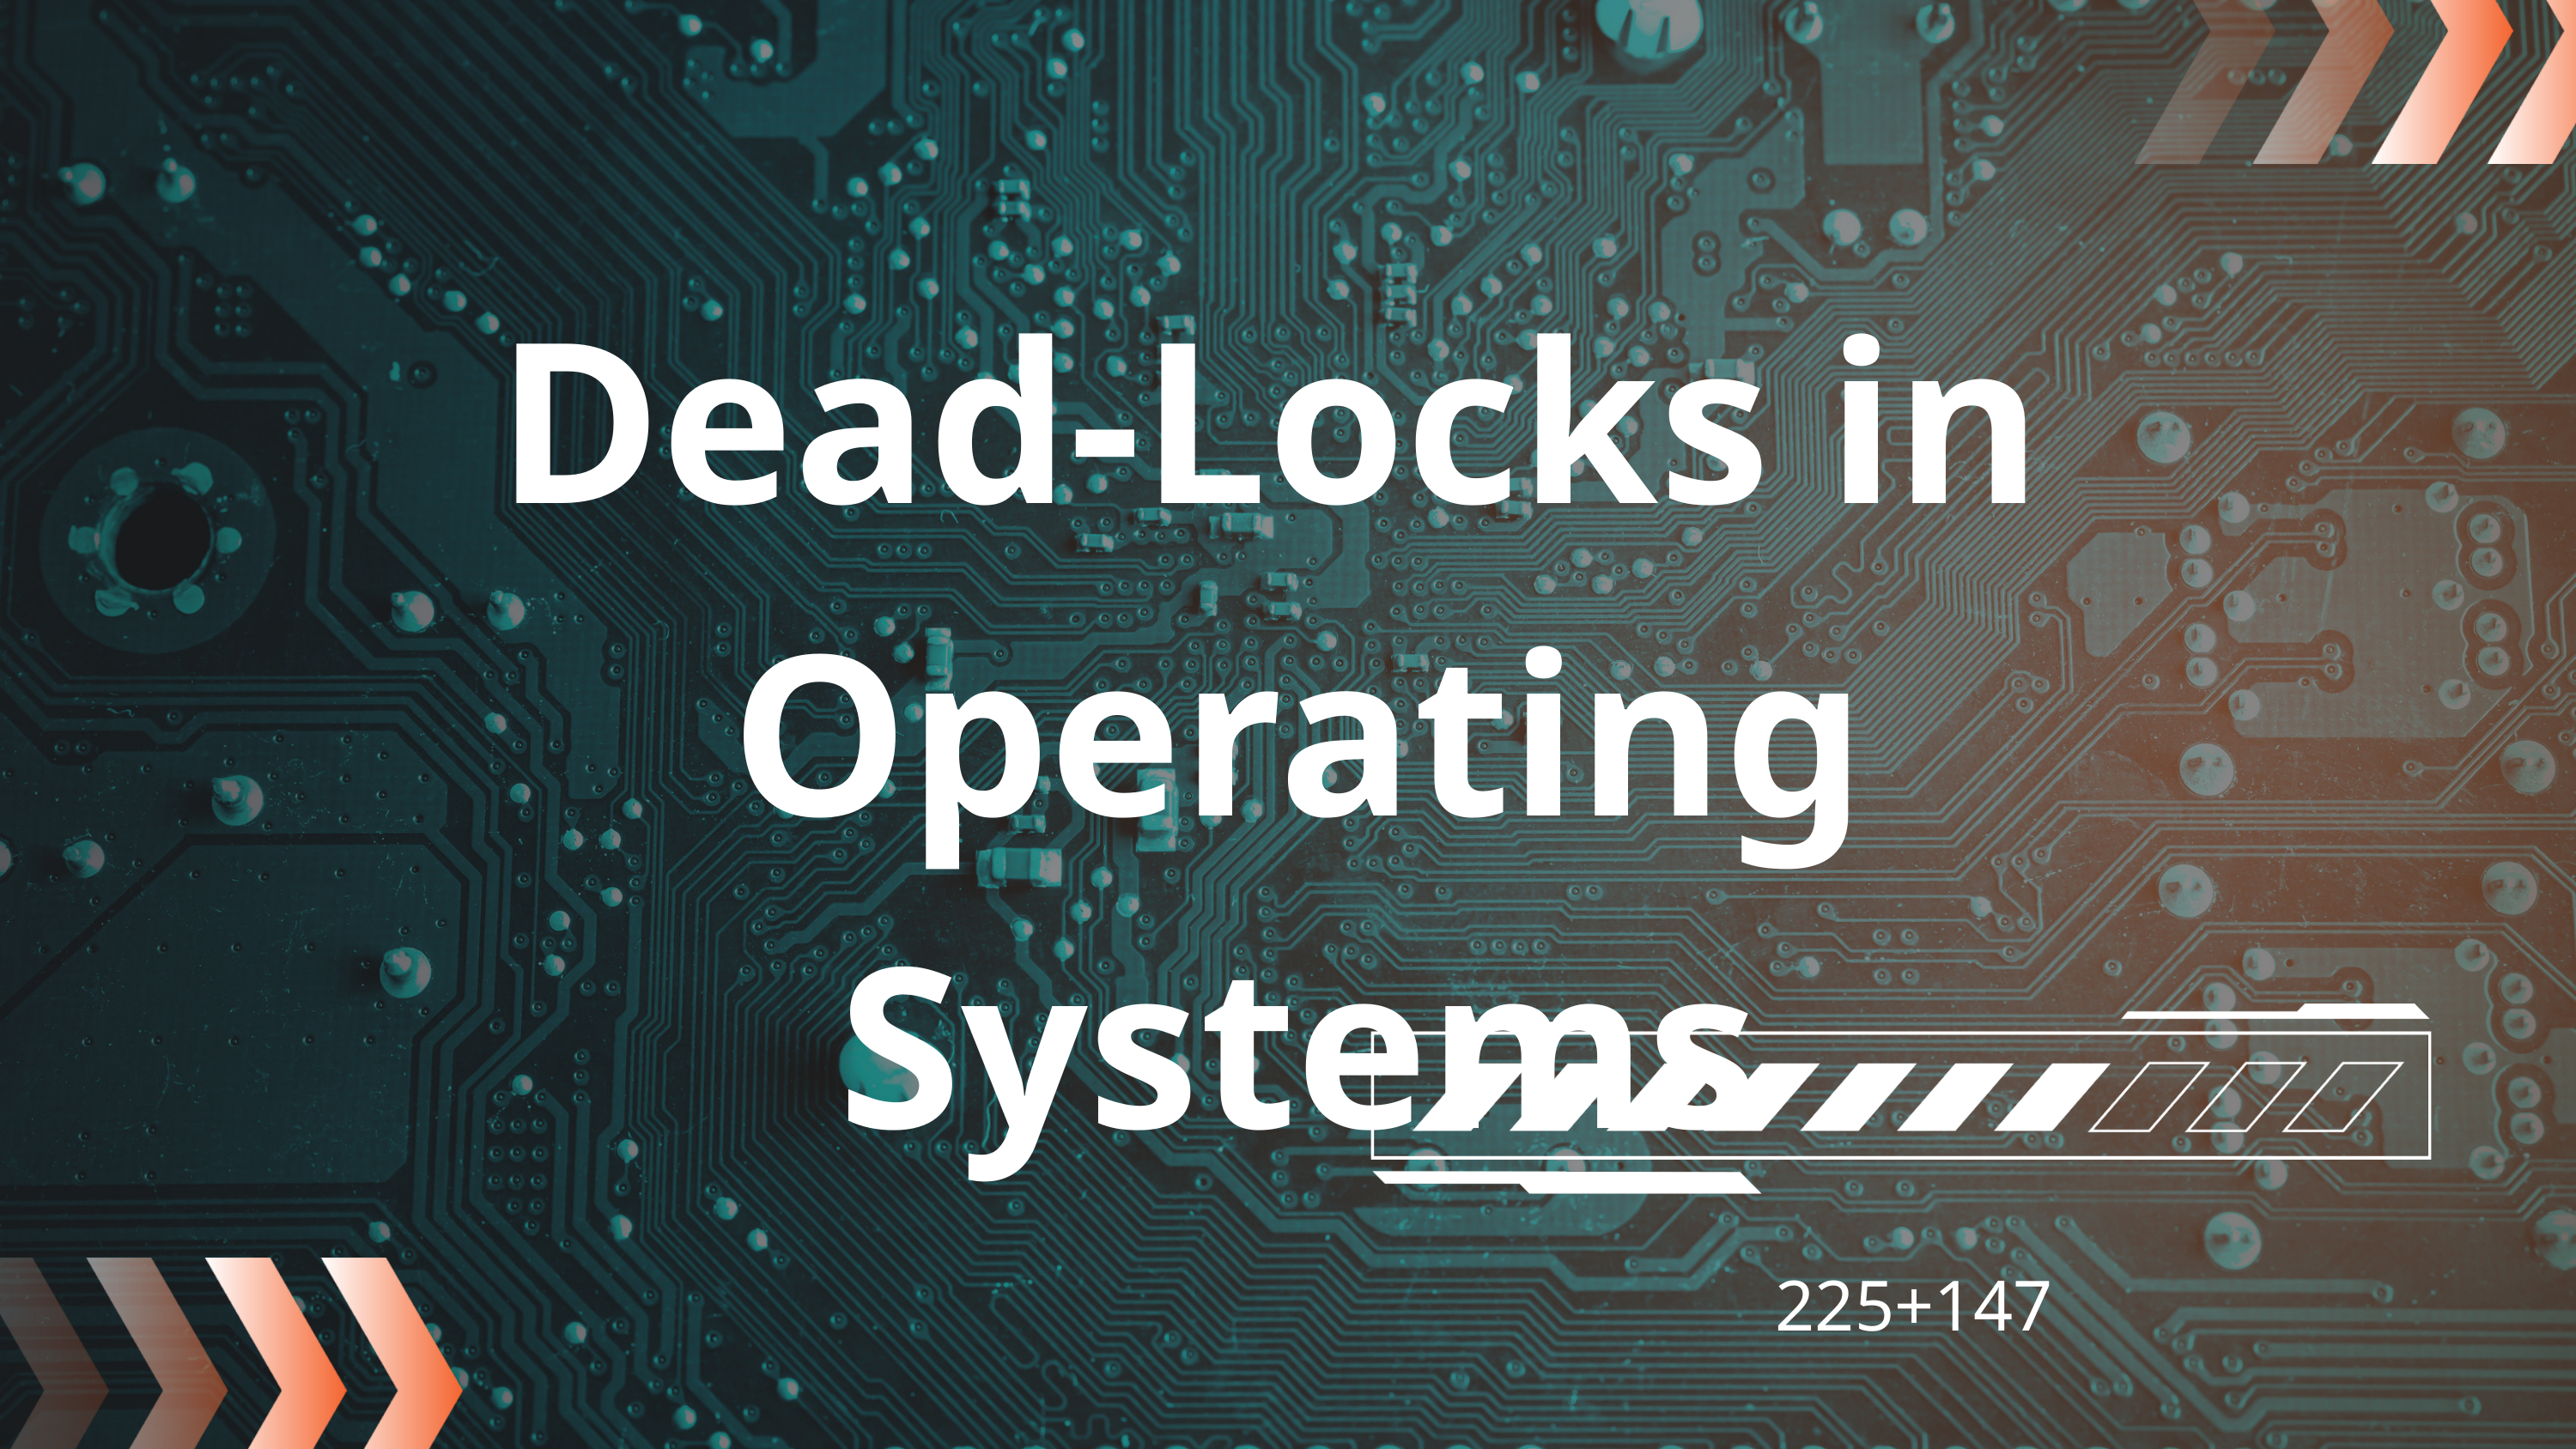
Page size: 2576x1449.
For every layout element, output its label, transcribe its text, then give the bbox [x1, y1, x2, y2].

text_box Dead-Locks in Operating Systems [268, 235, 2330, 1173]
text_box [1370, 1003, 2432, 1194]
text_box [0, 1258, 464, 1449]
text_box [0, 0, 2576, 1449]
text_box [2134, 0, 2576, 164]
text_box 225+147 [1397, 1246, 2432, 1345]
